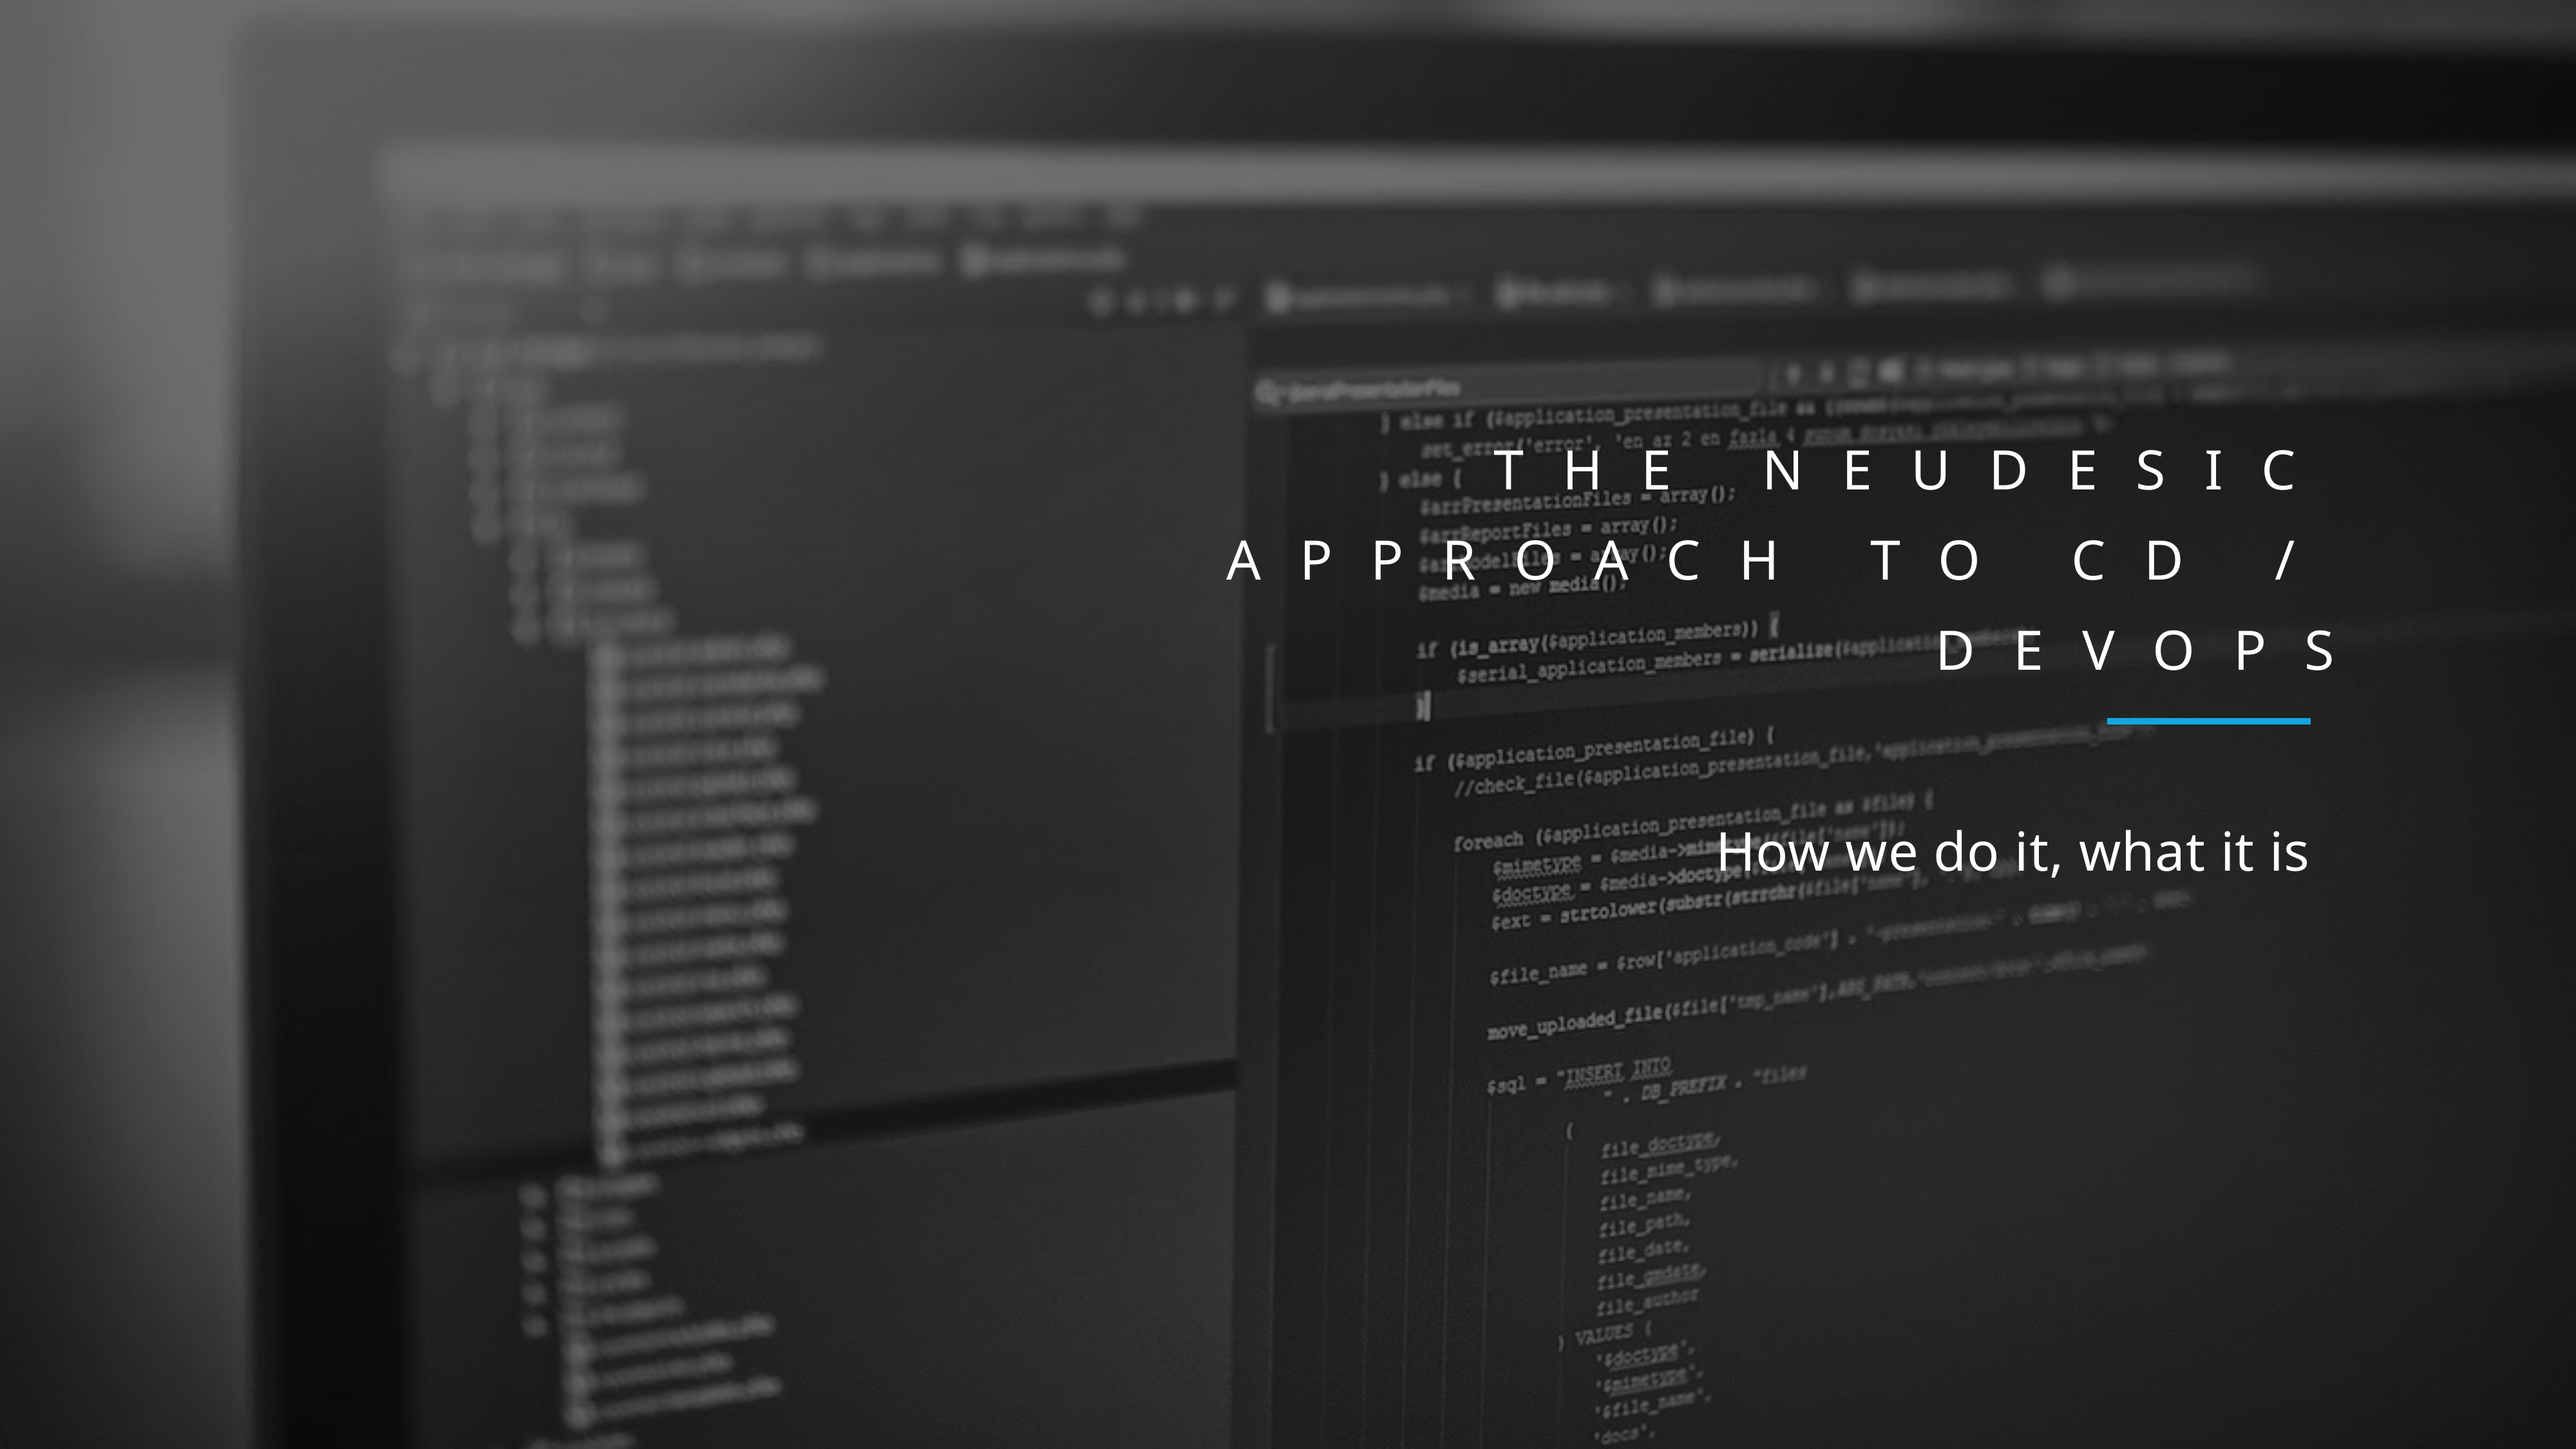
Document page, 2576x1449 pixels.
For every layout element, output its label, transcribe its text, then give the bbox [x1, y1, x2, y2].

title The Neudesic Approach to CD / DevOps [1194, 427, 2336, 687]
list How we do it, what it is [1132, 785, 2311, 1449]
